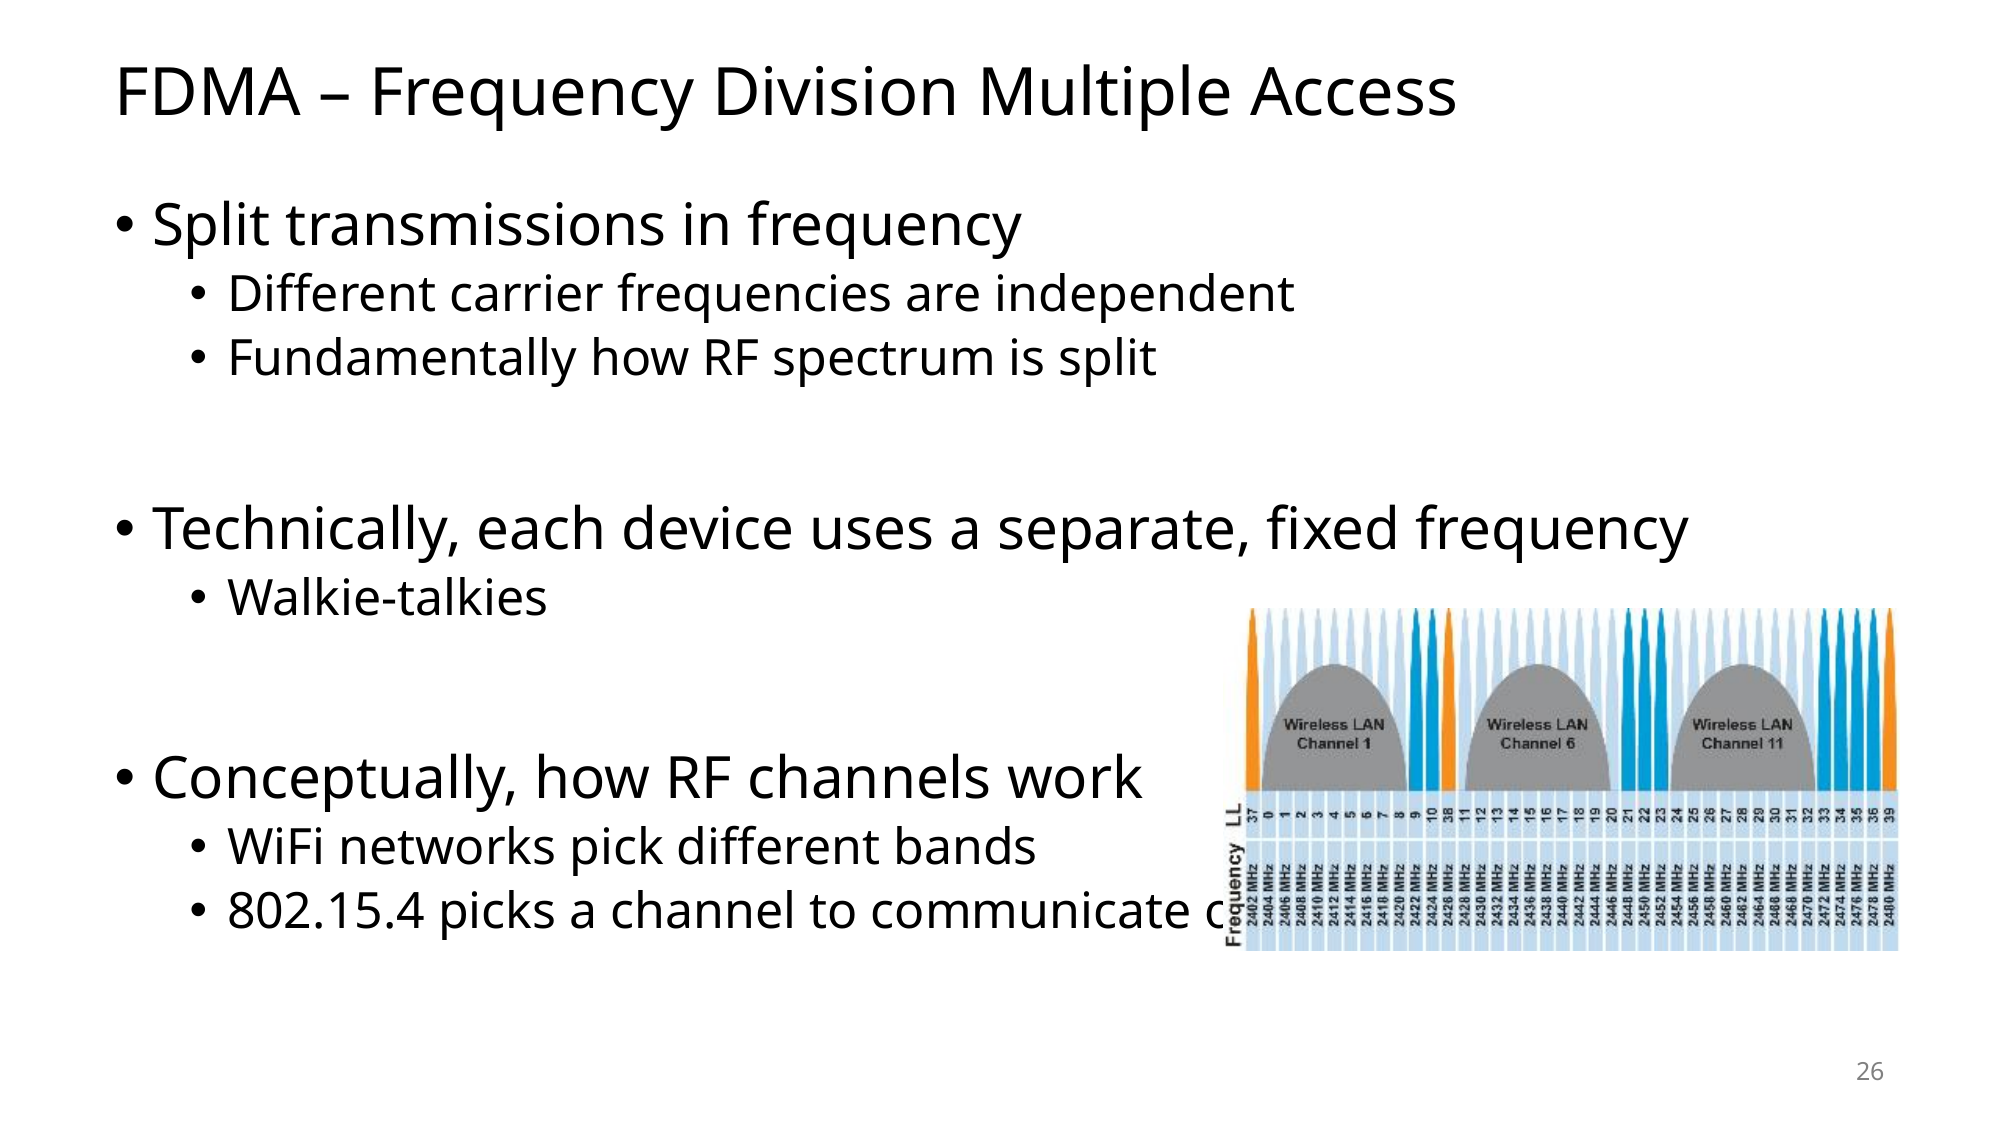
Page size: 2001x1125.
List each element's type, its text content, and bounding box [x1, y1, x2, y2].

title FDMA – Frequency Division Multiple Access [99, 37, 1900, 150]
list Split transmissions in frequency Different carrier frequencies are independent Fundamentally how RF spectrum is split Technically, each device uses a separate, fixed frequency Walkie-talkies Conceptually, how RF channels work WiFi networks pick different bands 802.15.4 picks a channel to communicate on [99, 187, 1900, 1013]
picture [1223, 608, 1900, 951]
slide_number 26 [1749, 1042, 1900, 1103]
